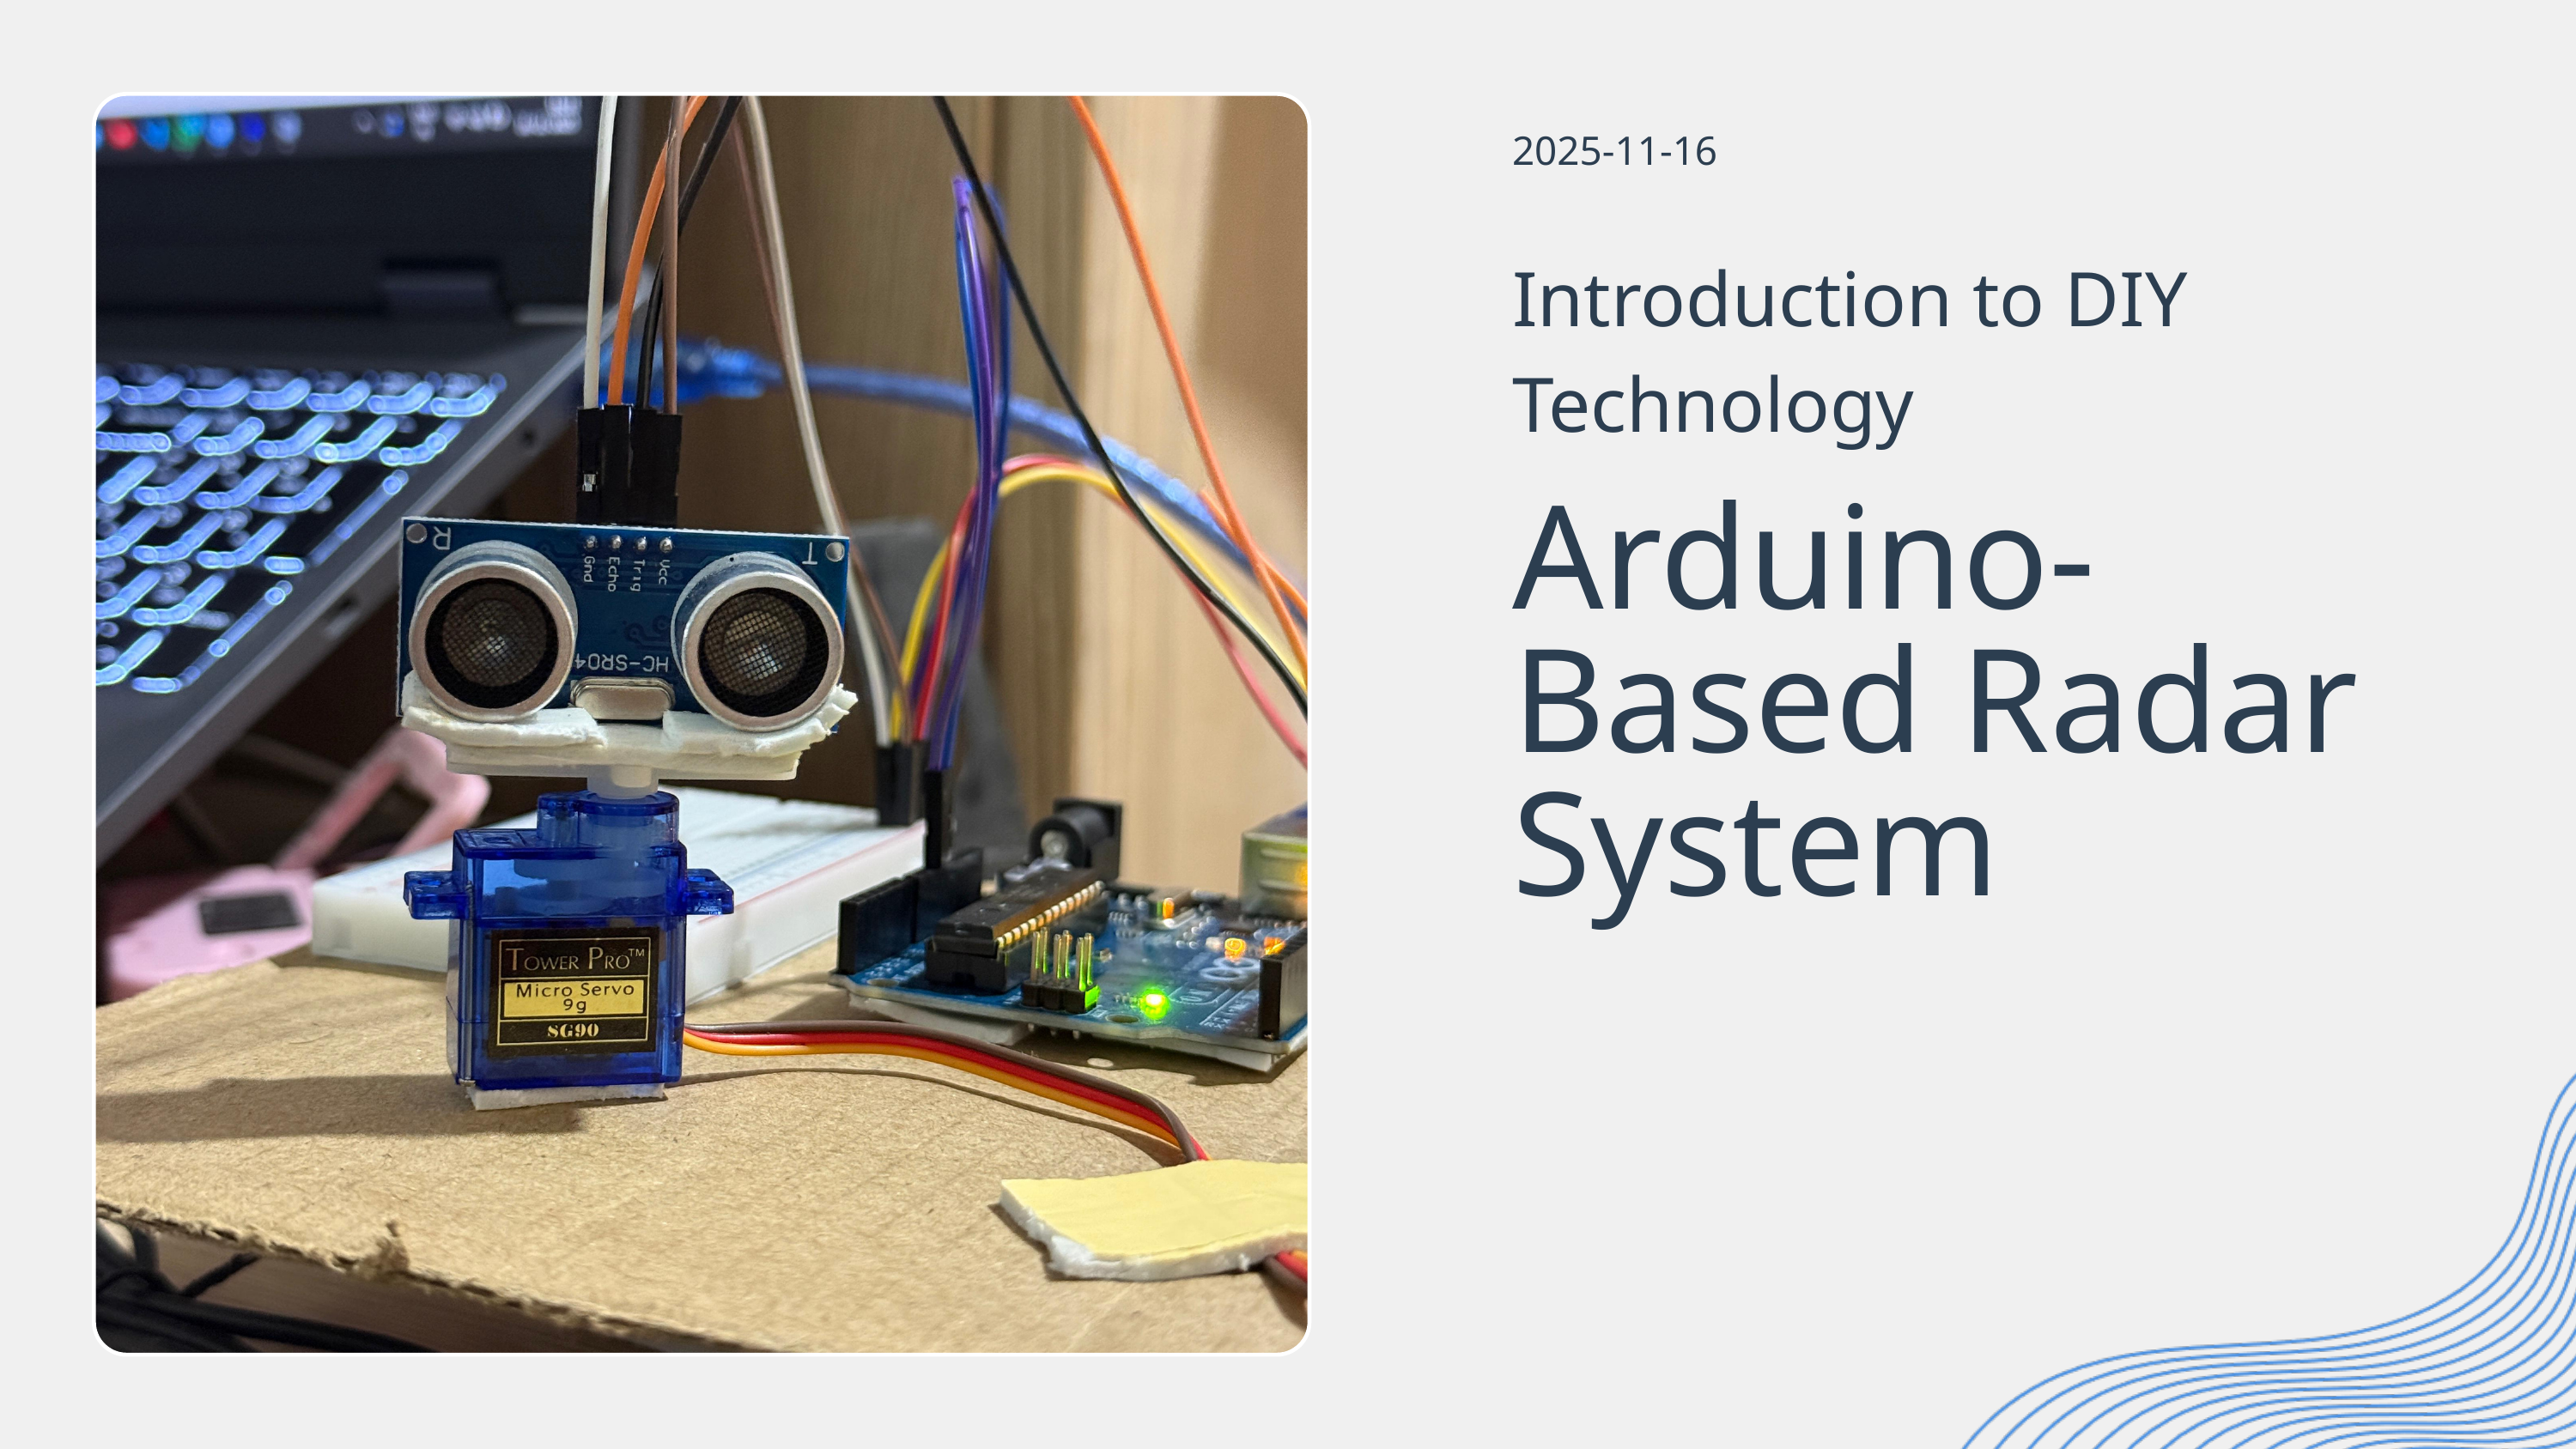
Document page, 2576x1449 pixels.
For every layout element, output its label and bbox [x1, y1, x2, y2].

text_box [1511, 123, 2482, 797]
text_box [1917, 955, 2576, 1449]
text_box [94, 94, 1310, 1355]
